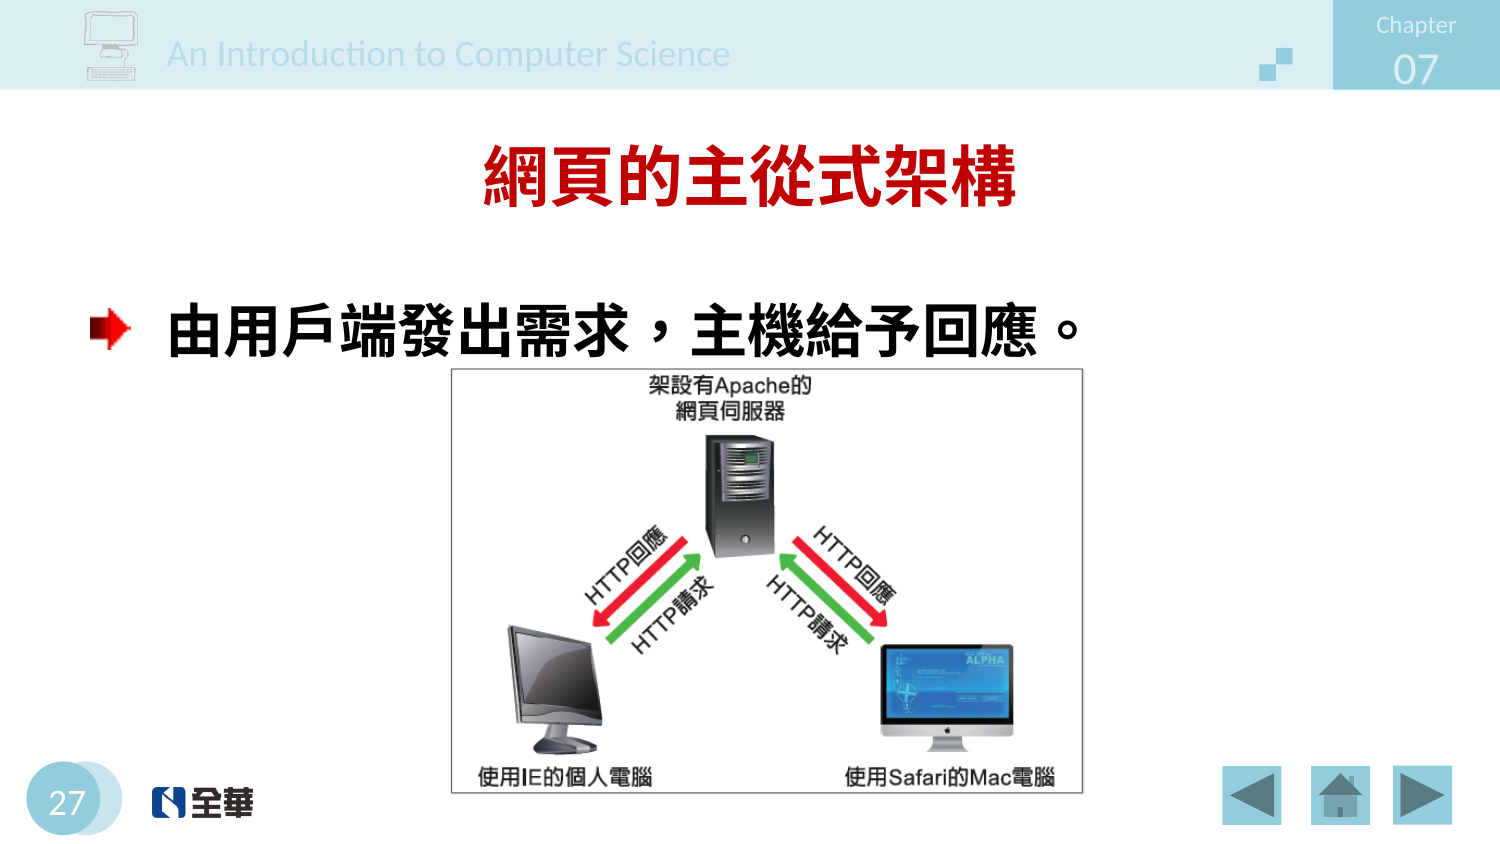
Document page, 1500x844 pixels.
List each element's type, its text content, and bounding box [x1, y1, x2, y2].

picture [90, 308, 131, 350]
list 由用戶端發出需求，主機給予回應。 [75, 272, 1425, 754]
picture [438, 362, 1096, 800]
picture [152, 787, 253, 818]
picture [84, 11, 138, 81]
title 網頁的主從式架構 [75, 104, 1425, 245]
